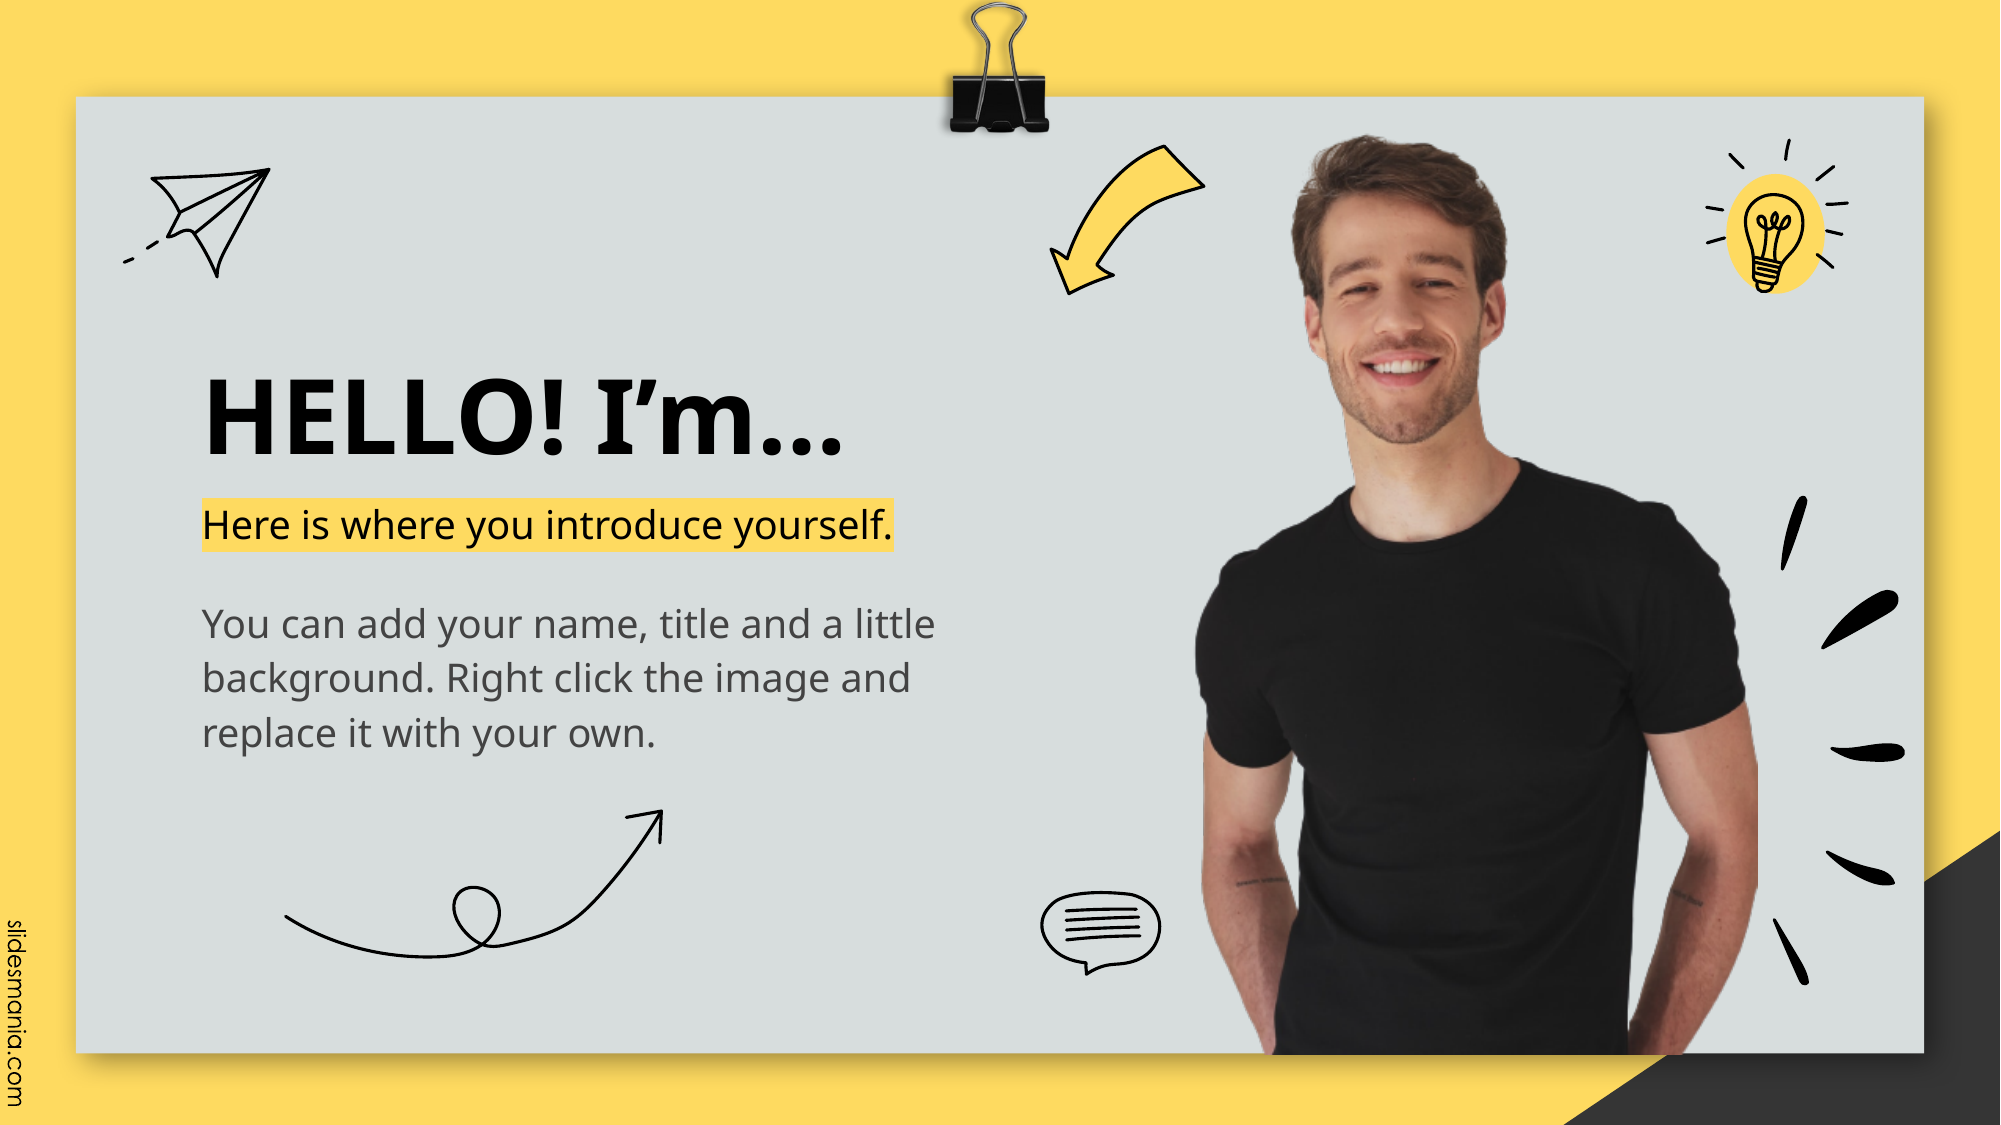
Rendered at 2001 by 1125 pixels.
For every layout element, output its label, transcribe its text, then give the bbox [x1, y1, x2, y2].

picture [845, 0, 1758, 1056]
list Here is where you introduce yourself. You can add your name, title and a little background. Right click the image and replace it with your own. [181, 473, 1055, 841]
title HELLO! I’m… [181, 330, 1055, 473]
